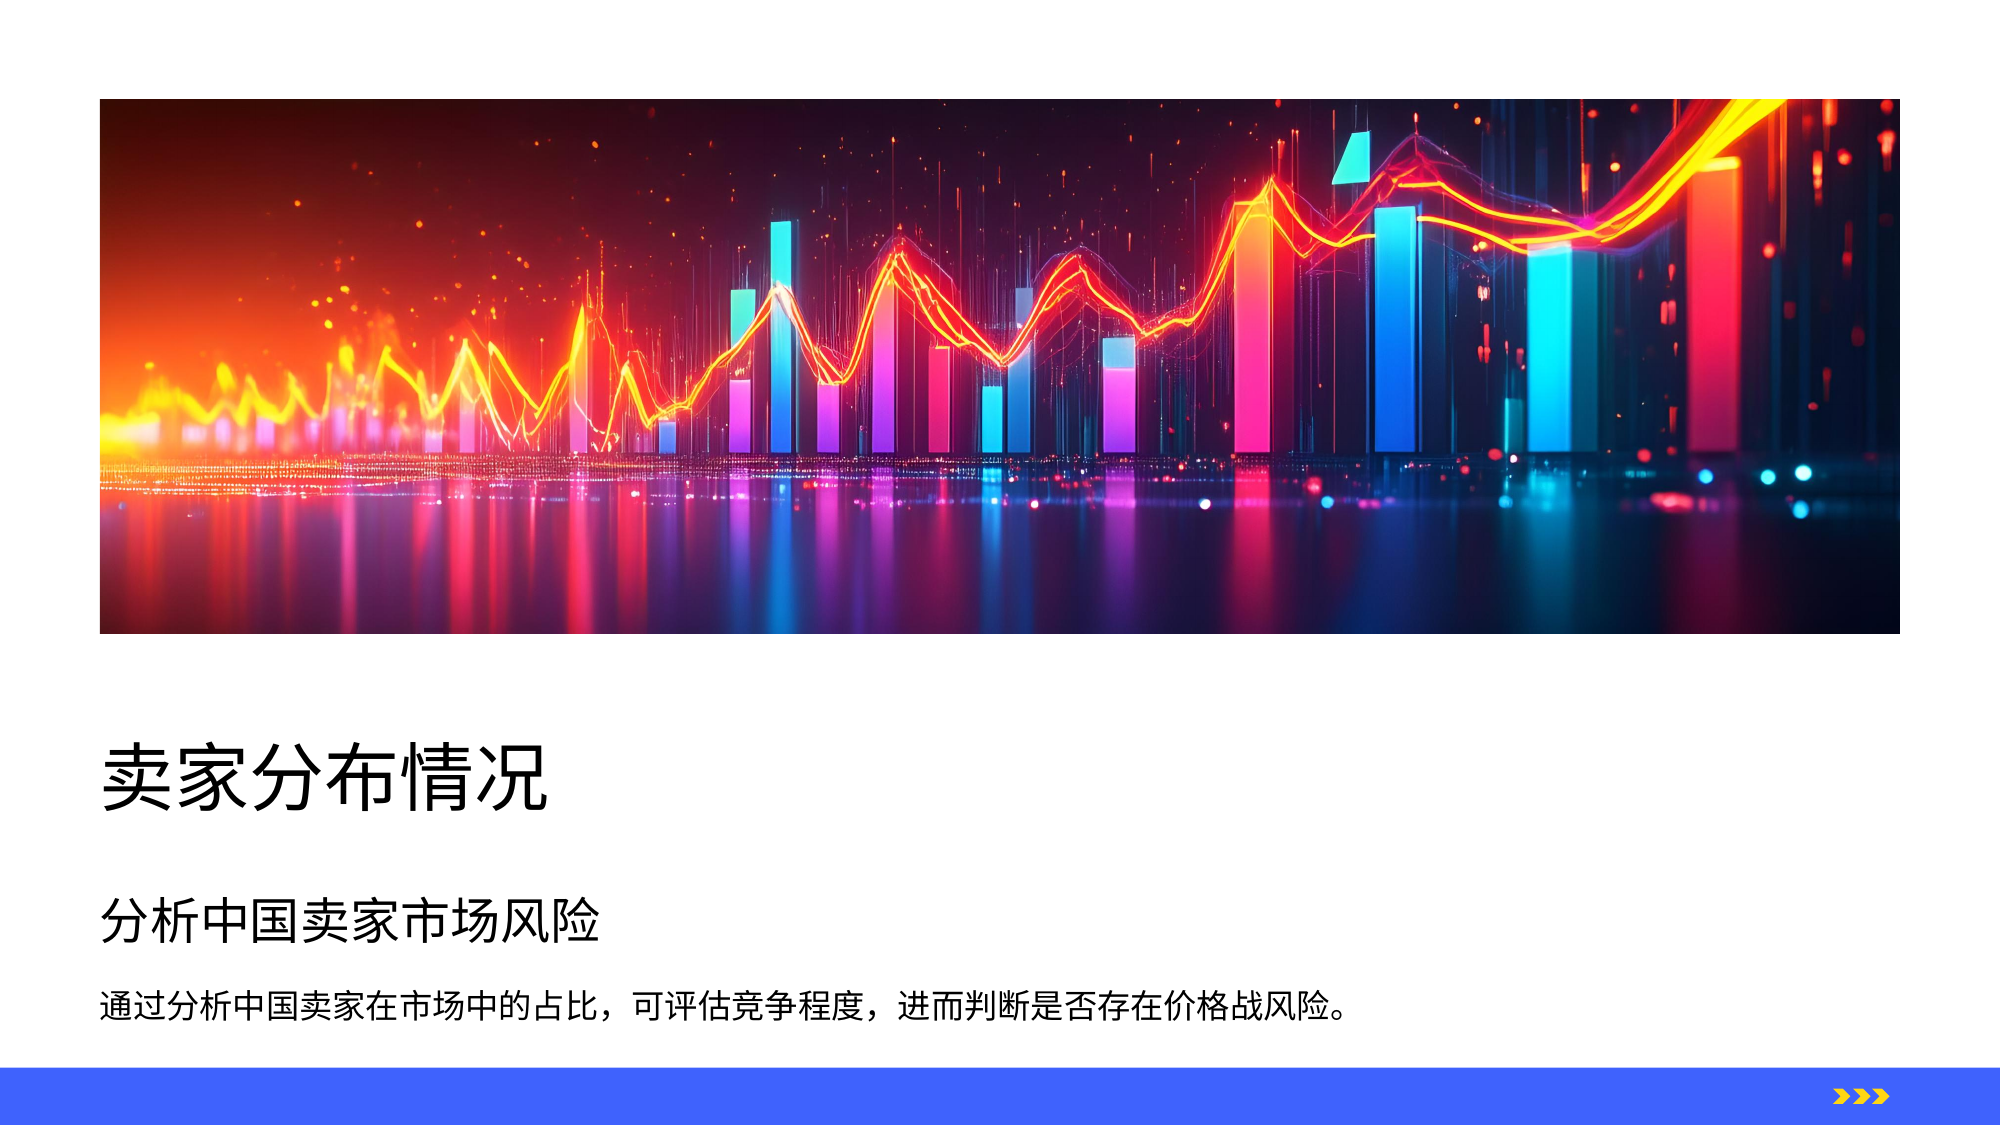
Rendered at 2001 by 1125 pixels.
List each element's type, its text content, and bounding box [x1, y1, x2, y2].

list 分析中国卖家市场风险 [99, 883, 1900, 950]
list 通过分析中国卖家在市场中的占比，可评估竞争程度，进而判断是否存在价格战风险。 [99, 975, 1900, 1025]
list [99, 99, 1901, 634]
title 卖家分布情况 [99, 720, 1900, 821]
